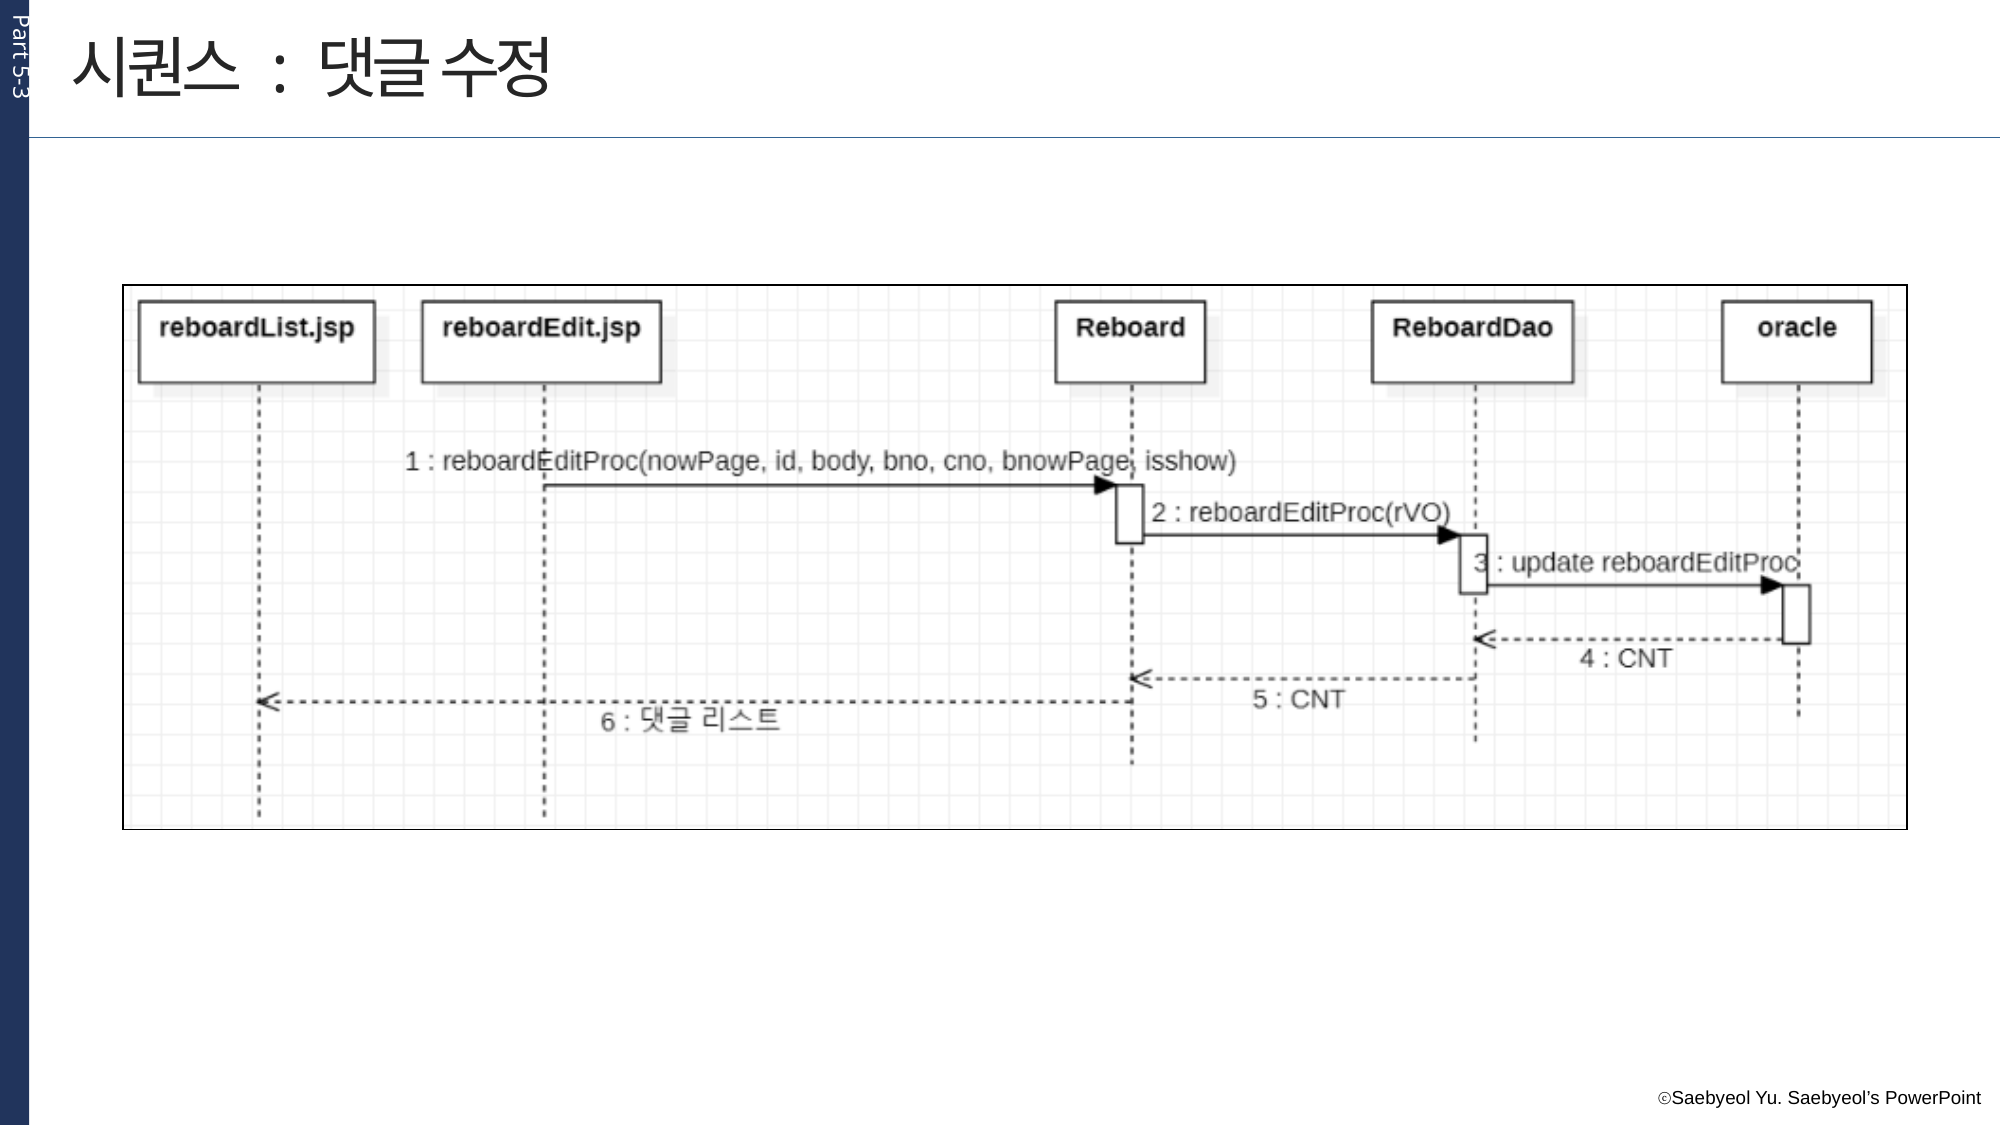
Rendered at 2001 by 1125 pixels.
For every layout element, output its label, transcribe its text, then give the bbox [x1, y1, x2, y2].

text_box 시퀀스 : 댓글 수정 [56, 18, 571, 113]
text_box [0, 304, 30, 1125]
text_box Part 5-3 [0, 0, 44, 304]
picture [123, 285, 1907, 829]
